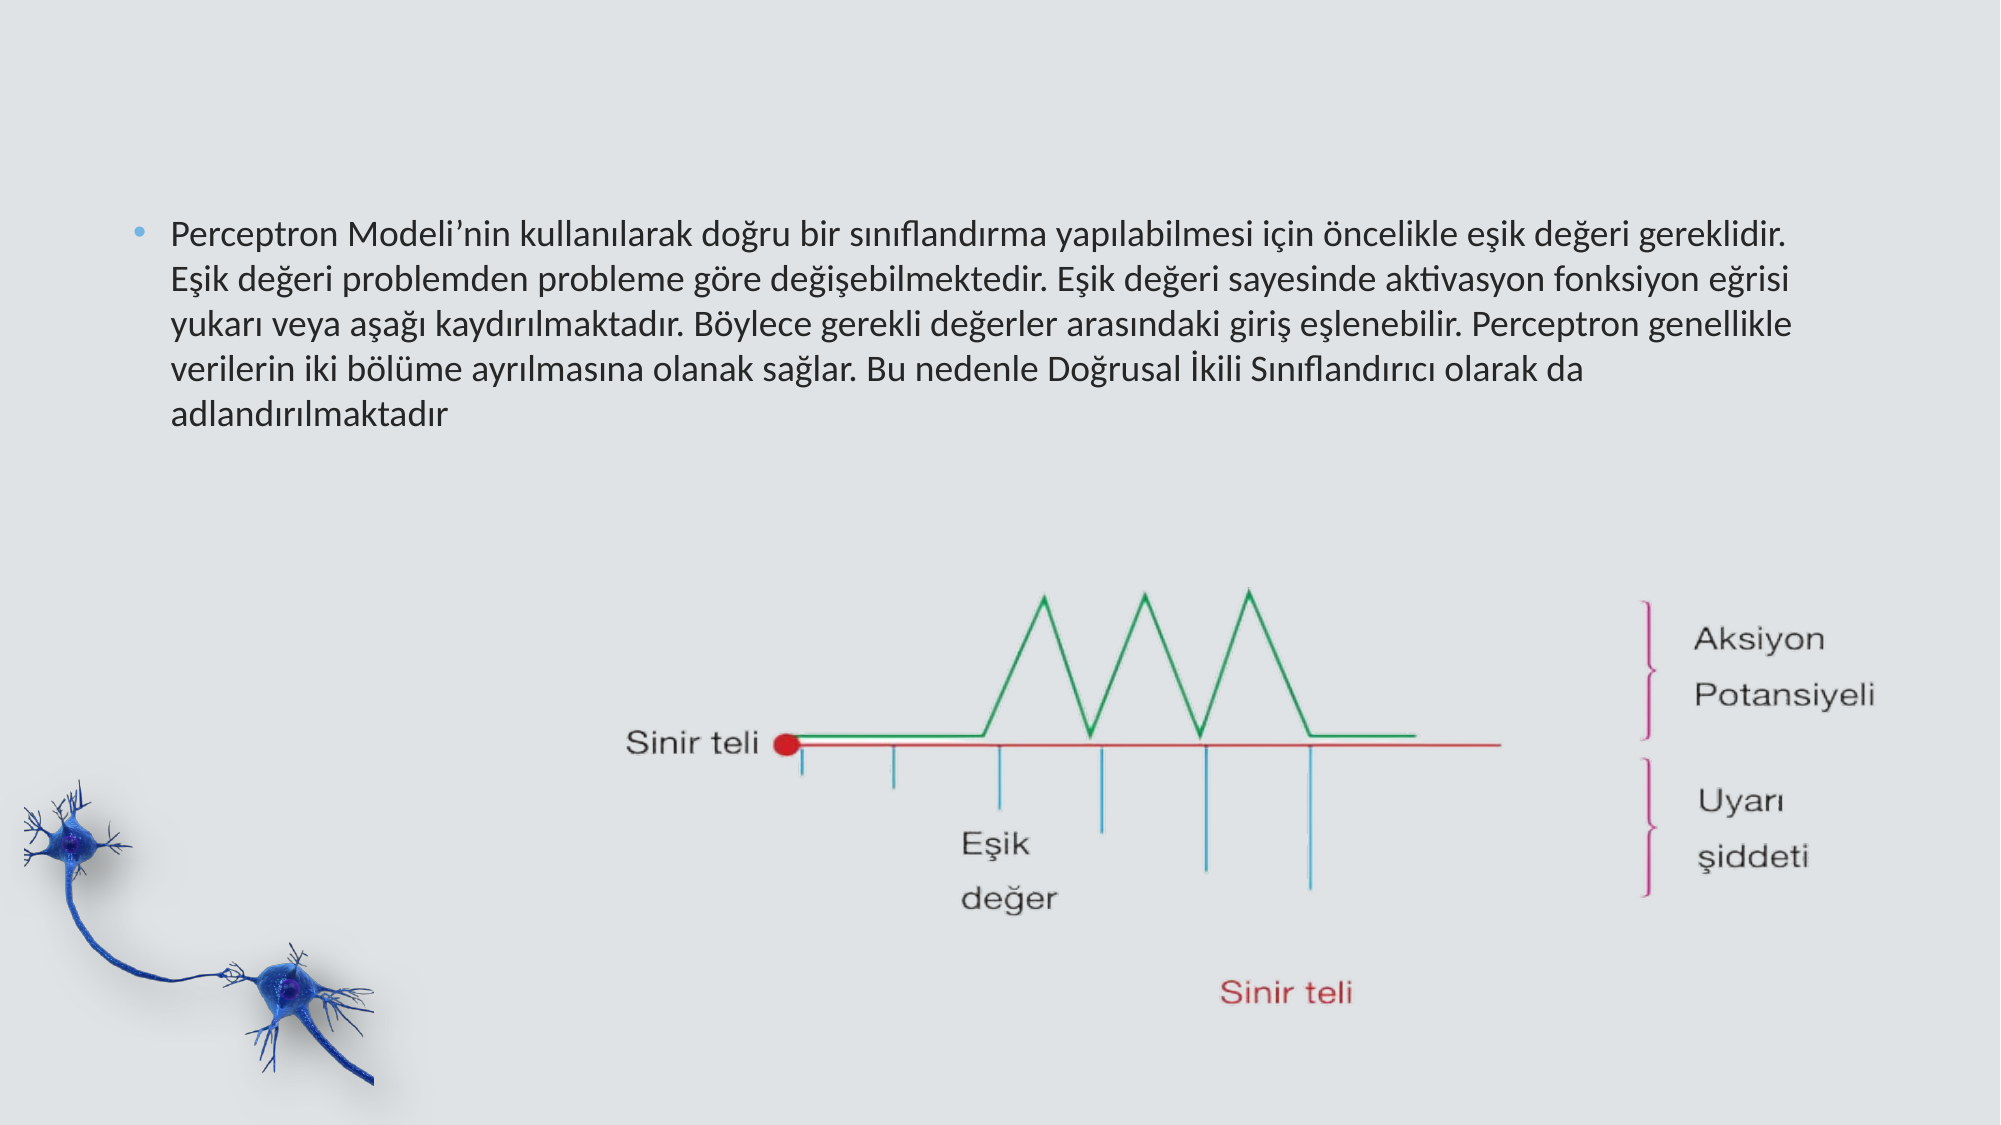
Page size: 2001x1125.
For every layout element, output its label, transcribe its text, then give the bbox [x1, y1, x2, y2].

picture [24, 776, 374, 1125]
list Perceptron Modeli’nin kullanılarak doğru bir sınıflandırma yapılabilmesi için öncelikle eşik değeri gereklidir. Eşik değeri problemden probleme göre değişebilmektedir. Eşik değeri sayesinde aktivasyon fonksiyon eğrisi yukarı veya aşağı kaydırılmaktadır. Böylece gerekli değerler arasındaki giriş eşlenebilir. Perceptron genellikle verilerin iki bölüme ayrılmasına olanak sağlar. Bu nedenle Doğrusal İkili Sınıflandırıcı olarak da adlandırılmaktadır [118, 201, 1844, 1125]
picture [569, 562, 1882, 1044]
